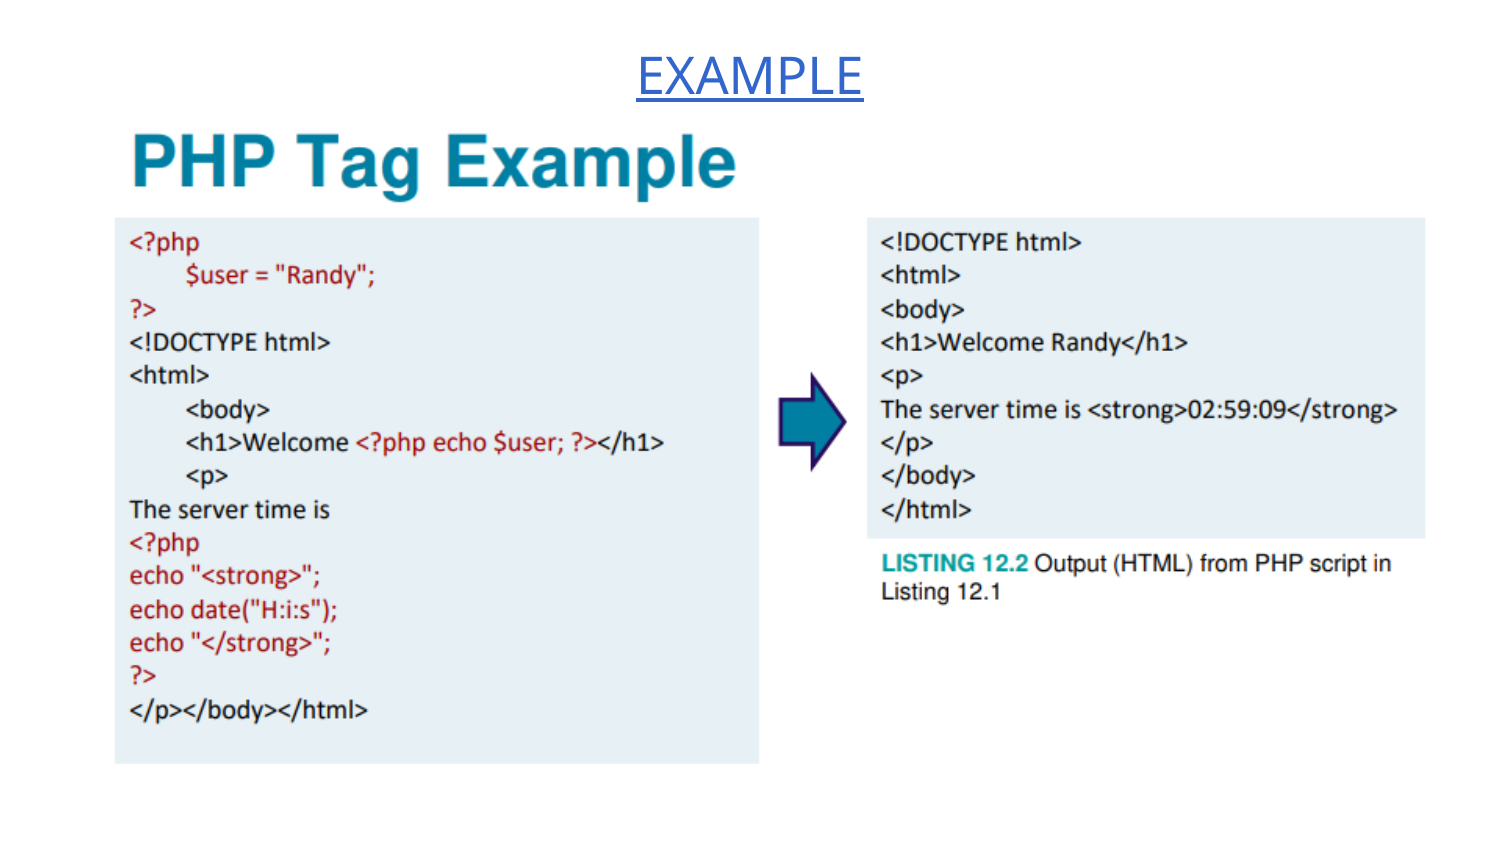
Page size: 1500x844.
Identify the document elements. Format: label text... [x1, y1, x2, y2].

picture [112, 121, 1435, 776]
title EXAMPLE [0, 37, 1500, 110]
